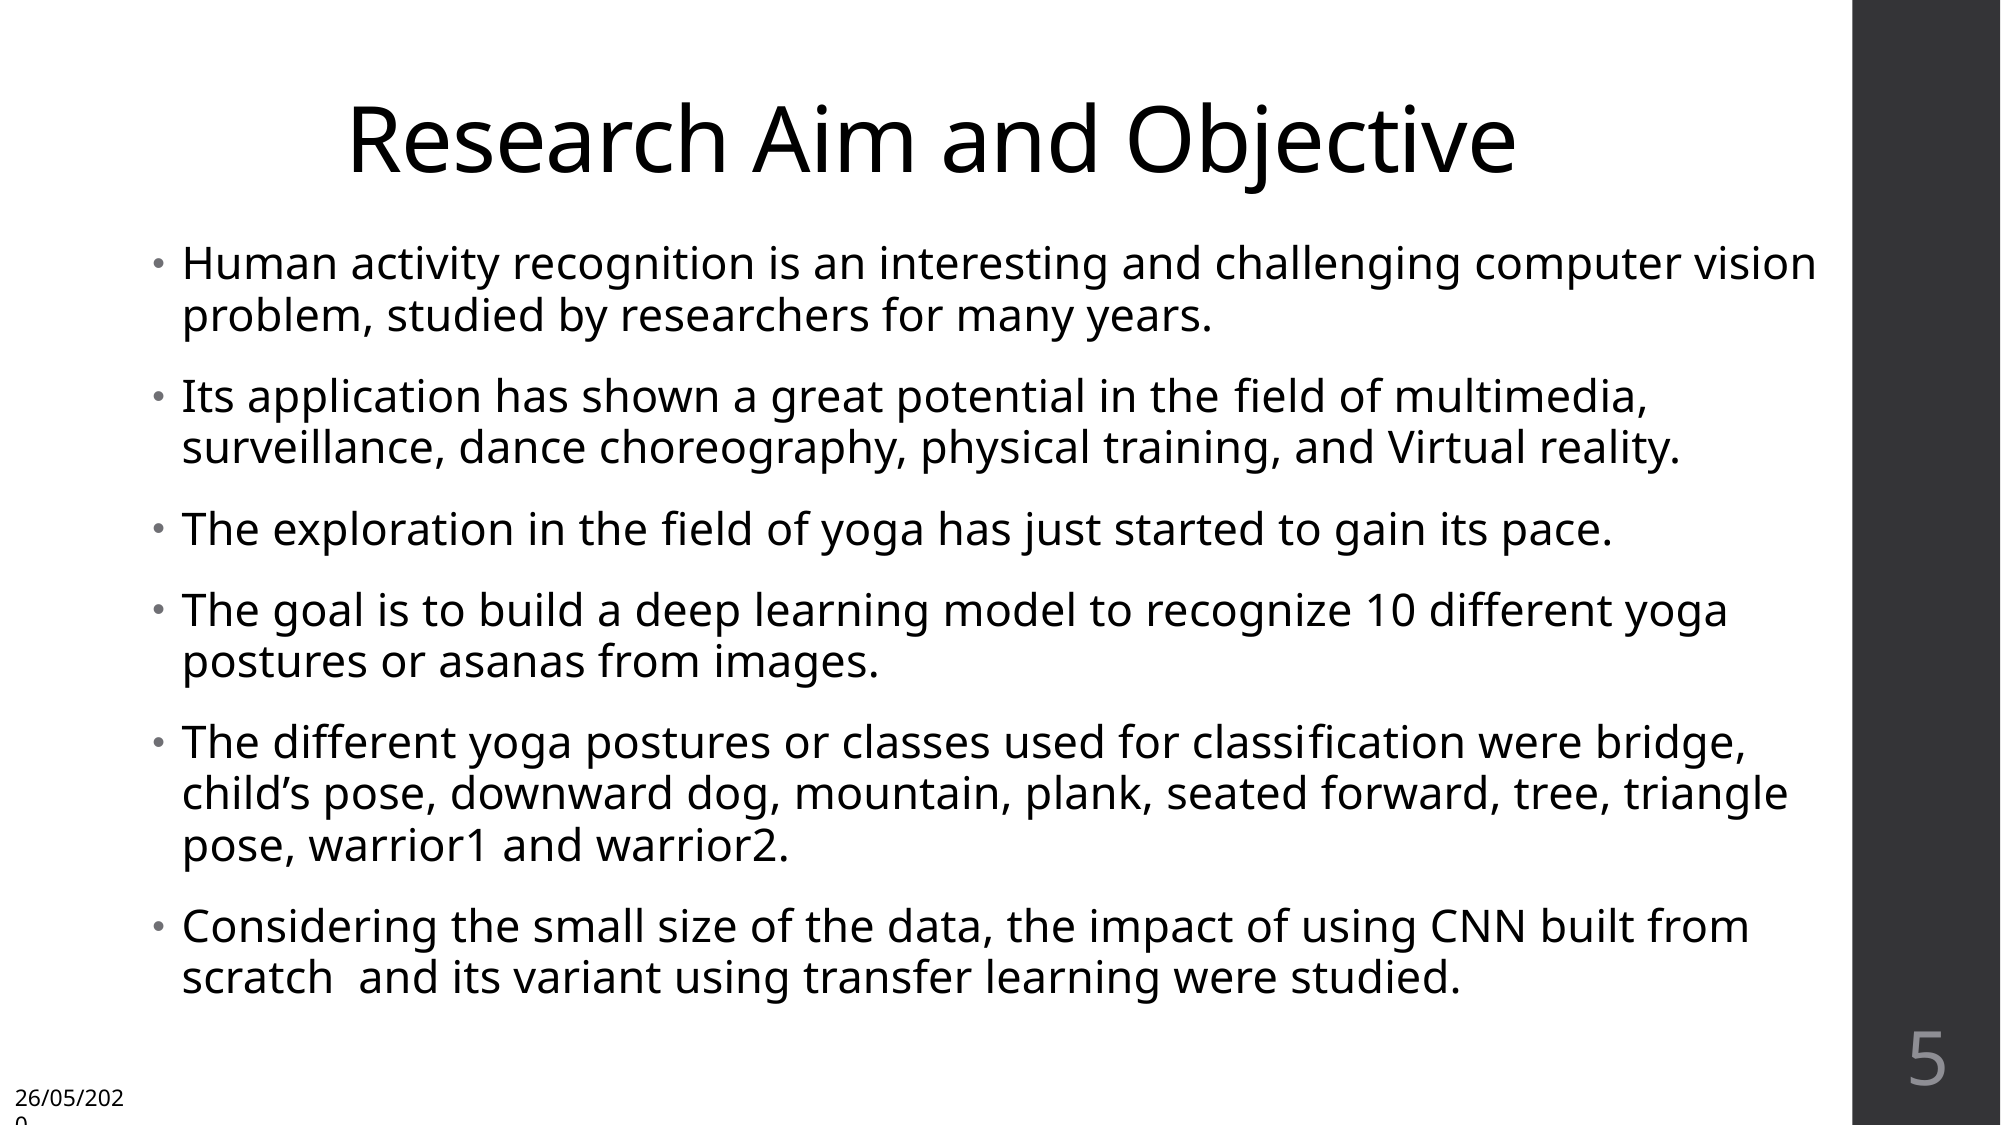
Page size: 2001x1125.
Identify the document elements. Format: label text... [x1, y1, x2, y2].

title Research Aim and Objective [137, 59, 1728, 200]
list Human activity recognition is an interesting and challenging computer vision problem, studied by researchers for many years. Its application has shown a great potential in the ﬁeld of multimedia, surveillance, dance choreography, physical training, and Virtual reality. The exploration in the ﬁeld of yoga has just started to gain its pace. The goal is to build a deep learning model to recognize 10 diﬀerent yoga postures or asanas from images. The diﬀerent yoga postures or classes used for classiﬁcation were bridge, child’s pose, downward dog, mountain, plank, seated forward, tree, triangle pose, warrior1 and warrior2. Considering the small size of the data, the impact of using CNN built from scratch and its variant using transfer learning were studied. [137, 231, 1863, 1014]
slide_number 5 [1852, 1012, 2000, 1110]
text_box 26/05/2020 [0, 1076, 150, 1125]
